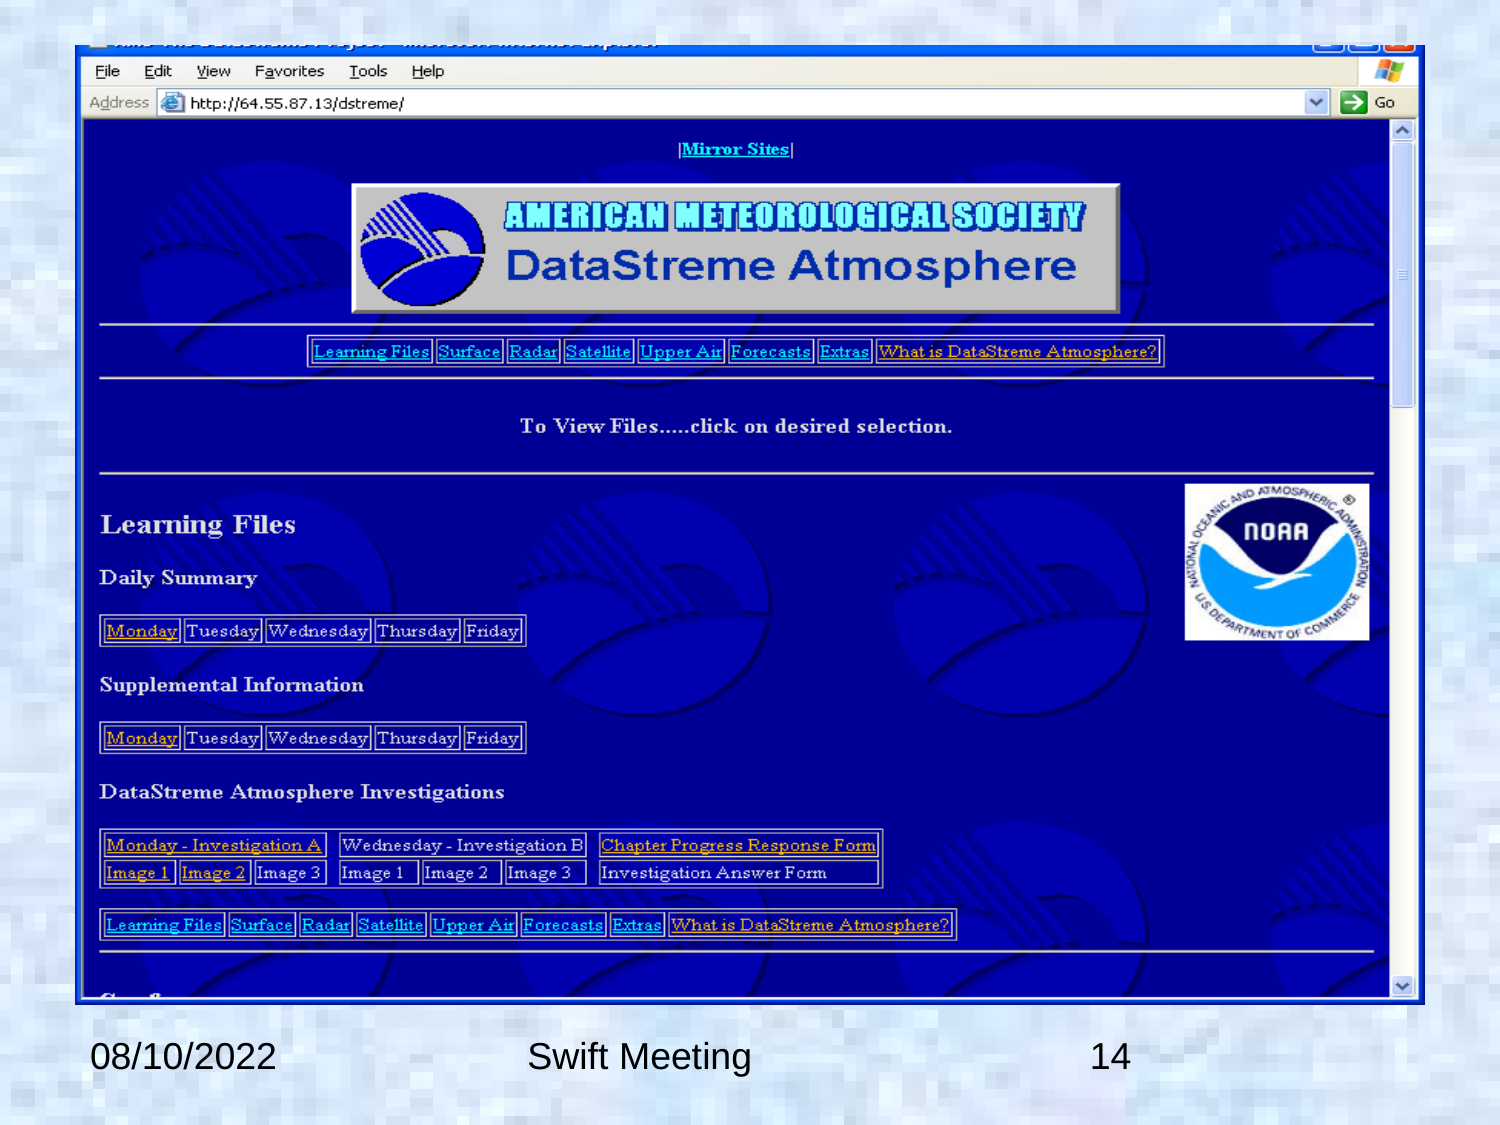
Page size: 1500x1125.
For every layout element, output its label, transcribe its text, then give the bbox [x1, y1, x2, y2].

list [74, 44, 1426, 1006]
picture [0, 0, 1500, 1125]
footer Swift Meeting [512, 1024, 988, 1103]
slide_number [75, 1024, 425, 1103]
slide_number ‹#› [1074, 1024, 1425, 1103]
